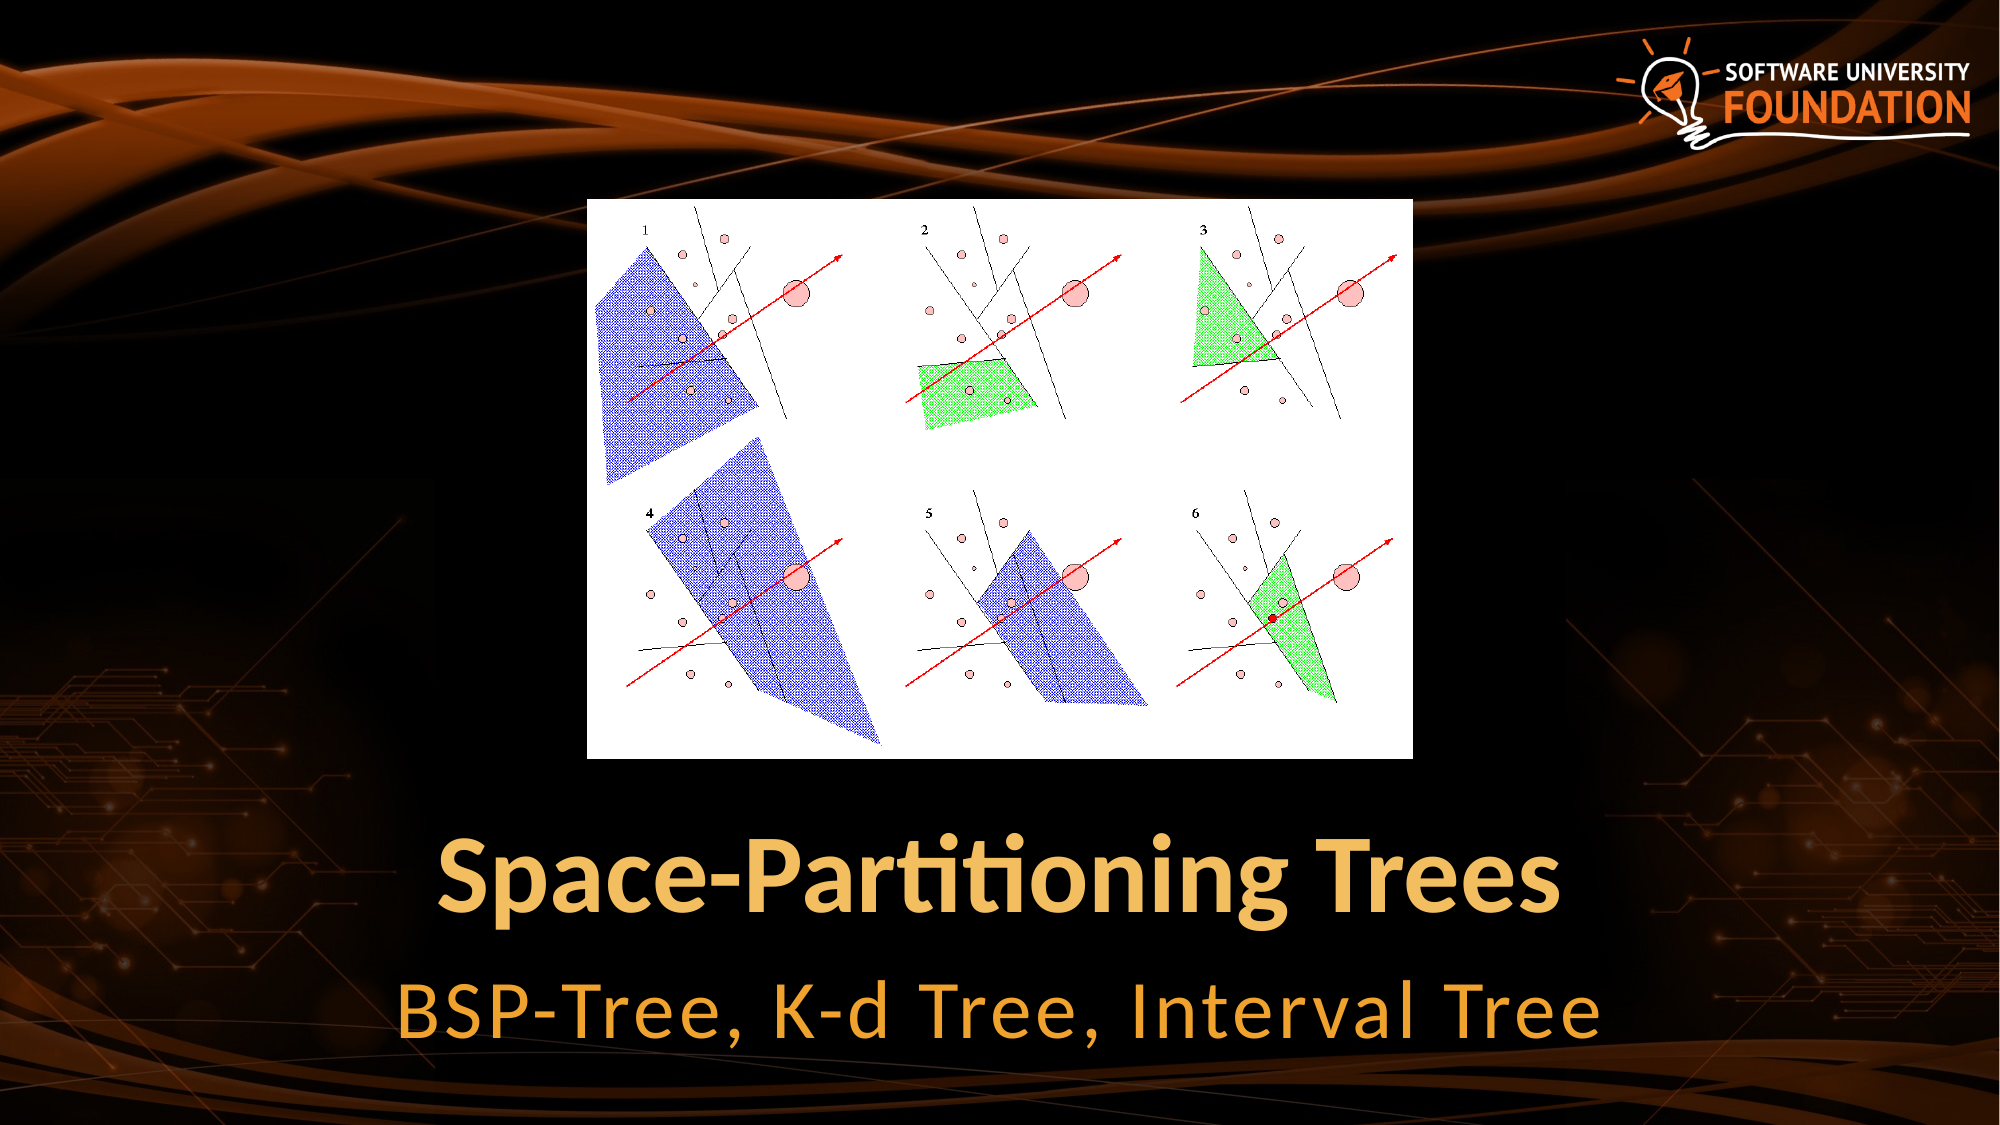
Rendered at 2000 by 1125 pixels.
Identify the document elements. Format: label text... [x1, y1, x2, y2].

title Space-Partitioning Trees [149, 808, 1850, 943]
picture [0, 0, 2000, 1125]
list BSP-Tree, K-d Tree, Interval Tree [149, 944, 1850, 1062]
